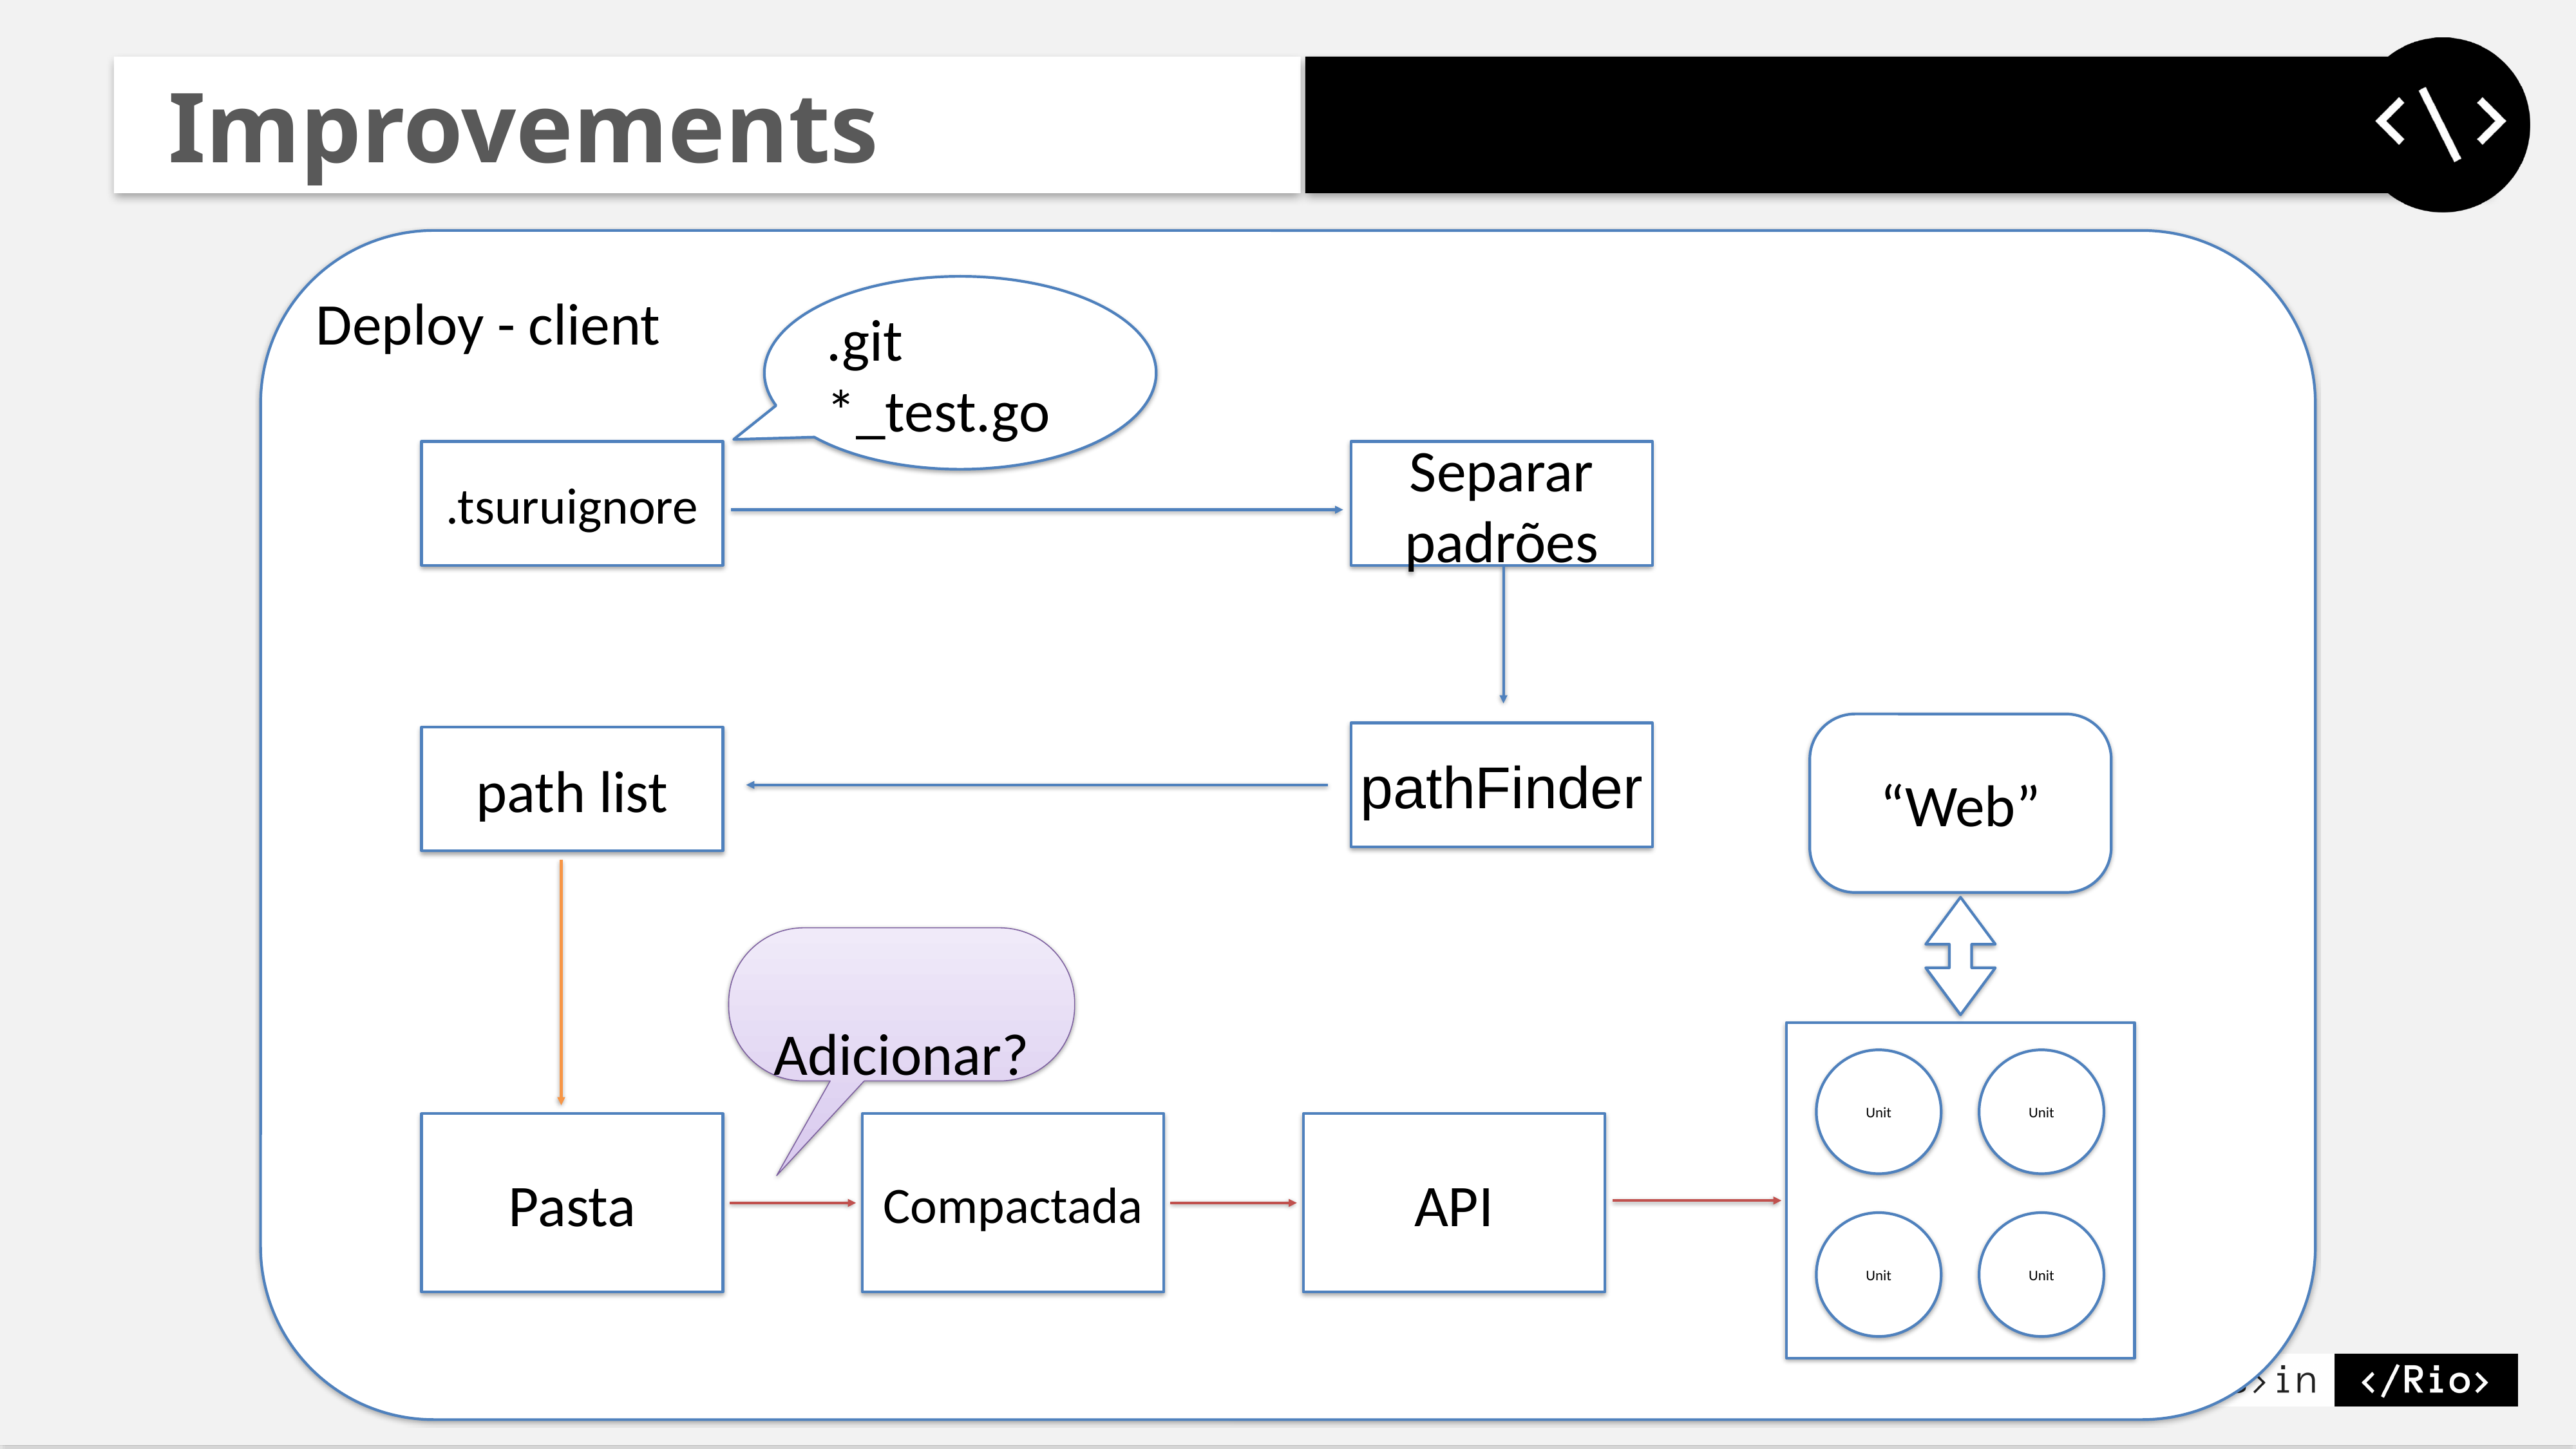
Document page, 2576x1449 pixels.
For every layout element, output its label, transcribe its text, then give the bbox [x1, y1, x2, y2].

picture [2355, 37, 2531, 213]
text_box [1170, 1113, 1605, 1293]
text_box [1305, 56, 2349, 193]
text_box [730, 441, 1653, 565]
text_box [1350, 565, 1653, 848]
text_box .tsuruignore [421, 441, 723, 565]
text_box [561, 859, 1075, 1176]
text_box Pasta [421, 1113, 723, 1293]
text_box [729, 1113, 1164, 1293]
text_box .git *_test.go [734, 276, 1157, 440]
picture [2073, 1354, 2518, 1407]
text_box Improvements [158, 56, 1305, 192]
text_box Deploy - client [260, 230, 2316, 1420]
text_box [113, 56, 1300, 193]
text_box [1613, 714, 2135, 1359]
text_box [0, 0, 2576, 1445]
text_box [421, 726, 1329, 851]
